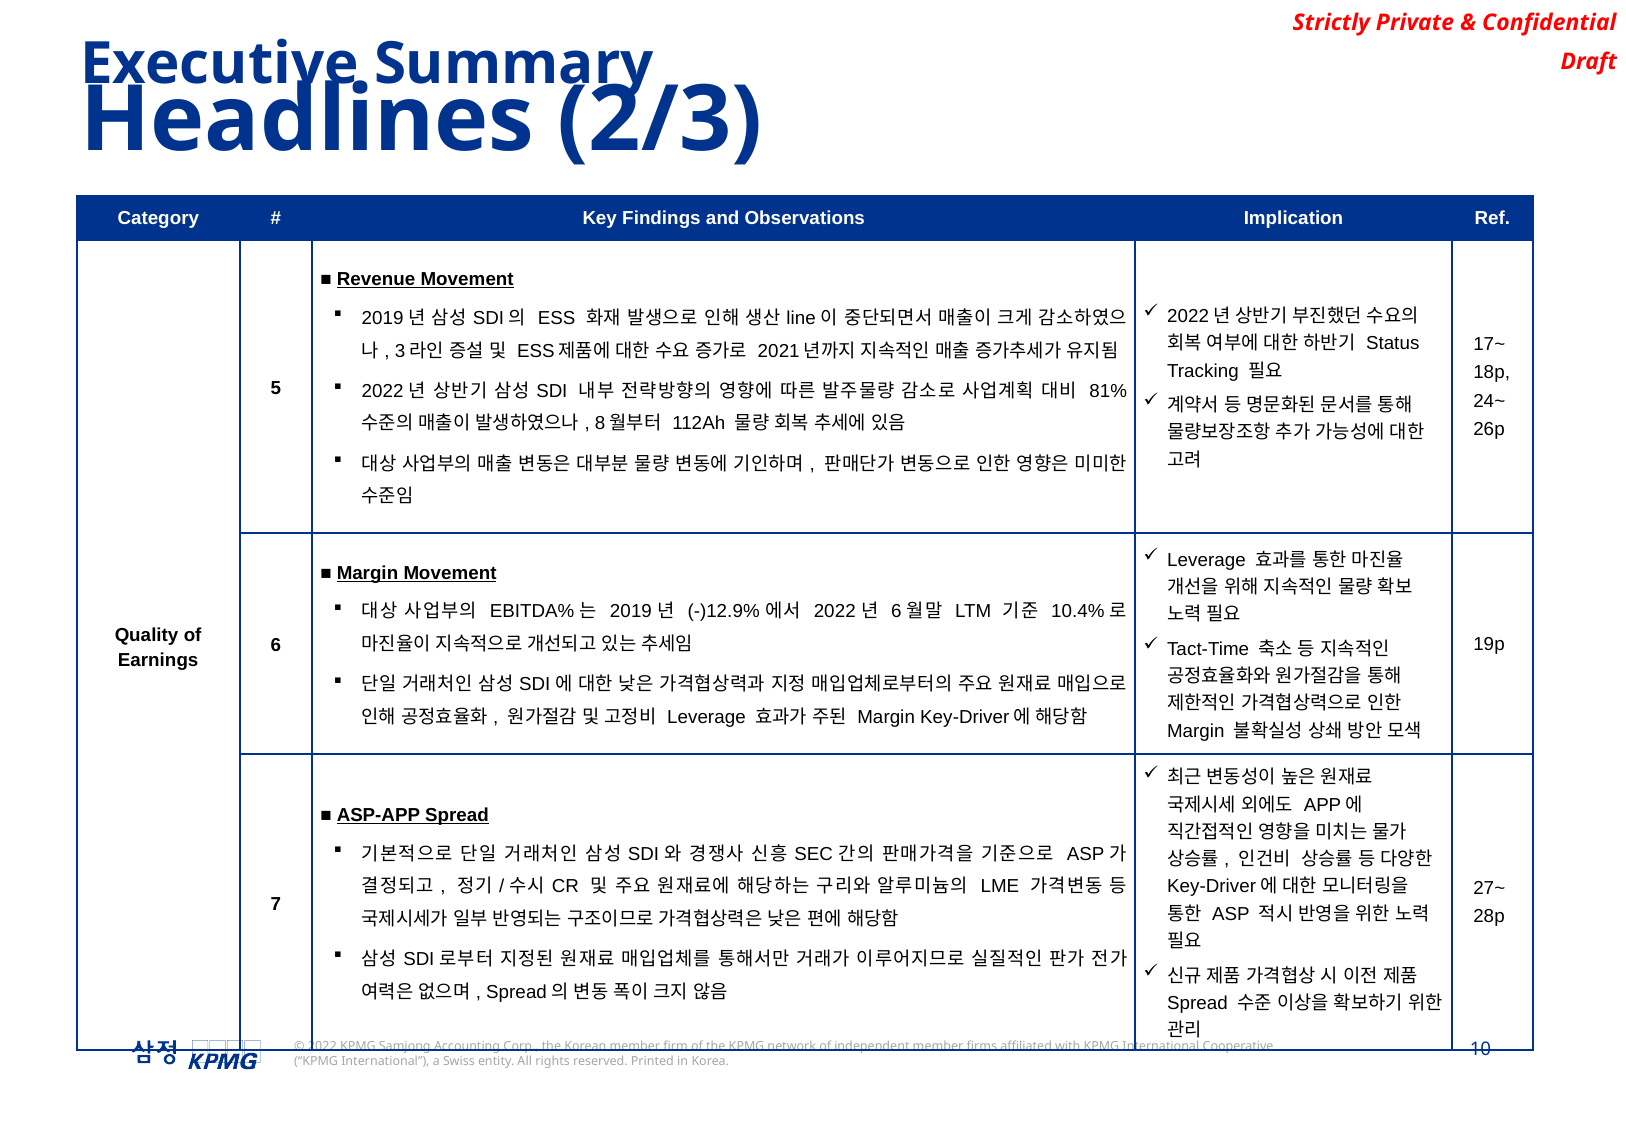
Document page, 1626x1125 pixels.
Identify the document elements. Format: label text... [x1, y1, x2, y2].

table_cell 최근 변동성이 높은 원재료 국제시세 외에도 APP에 직간접적인 영향을 미치는 물가 상승률, 인건비 상승률 등 다양한 Key-Driver에 대한 모니터링을 통한 ASP 적시 반영을 위한 노력 필요 신규 제품 가격협상 시 이전 제품 Spread 수준 이상을 확보하기 위한 관리 [1136, 755, 1451, 1049]
table_header Ref. [1452, 196, 1532, 239]
text_box Headlines (2/3) [65, 83, 1475, 178]
table_cell ■ Margin Movement 대상 사업부의 EBITDA%는 2019년 (-)12.9%에서 2022년 6월말 LTM 기준 10.4%로 마진율이 지속적으로 개선되고 있는 추세임 단일 거래처인 삼성SDI에 대한 낮은 가격협상력과 지정 매입업체로부터의 주요 원재료 매입으로 인해 공정효율화, 원가절감 및 고정비 Leverage 효과가 주된 Margin Key-Driver에 해당함 [313, 534, 1134, 753]
table_cell 27~ 28p [1453, 755, 1532, 1049]
table_header Implication [1135, 196, 1452, 239]
table_header Category [78, 196, 240, 239]
table_cell Leverage 효과를 통한 마진율 개선을 위해 지속적인 물량 확보 노력 필요 Tact-Time 축소 등 지속적인 공정효율화와 원가절감을 통해 제한적인 가격협상력으로 인한 Margin 불확실성 상쇄 방안 모색 [1136, 534, 1451, 753]
text_box Executive Summary [65, 37, 1475, 83]
picture [129, 1051, 263, 1071]
table_cell ■ ASP-APP Spread 기본적으로 단일 거래처인 삼성SDI와 경쟁사 신흥SEC간의 판매가격을 기준으로 ASP가 결정되고, 정기/수시CR 및 주요 원재료에 해당하는 구리와 알루미늄의 LME 가격변동 등 국제시세가 일부 반영되는 구조이므로 가격협상력은 낮은 편에 해당함 삼성SDI로부터 지정된 원재료 매입업체를 통해서만 거래가 이루어지므로 실질적인 판가 전가 여력은 없으며, Spread의 변동 폭이 크지 않음 [313, 755, 1134, 1049]
table_cell 7 [241, 755, 311, 1049]
table_cell Quality of Earnings [78, 241, 239, 1049]
table_cell 19p [1453, 534, 1532, 753]
table_cell 6 [241, 534, 311, 753]
table_header Key Findings and Observations [312, 196, 1135, 239]
table_cell 17~ 18p, 24~ 26p [1453, 241, 1532, 532]
table_cell 5 [241, 241, 311, 532]
table_header # [240, 196, 312, 239]
table_cell 2022년 상반기 부진했던 수요의 회복 여부에 대한 하반기 Status Tracking 필요 계약서 등 명문화된 문서를 통해 물량보장조항 추가 가능성에 대한 고려 [1136, 241, 1451, 532]
table_cell ■ Revenue Movement 2019년 삼성SDI의 ESS 화재 발생으로 인해 생산line이 중단되면서 매출이 크게 감소하였으나, 3라인 증설 및 ESS제품에 대한 수요 증가로 2021년까지 지속적인 매출 증가추세가 유지됨 2022년 상반기 삼성SDI 내부 전략방향의 영향에 따른 발주물량 감소로 사업계획 대비 81% 수준의 매출이 발생하였으나, 8월부터 112Ah 물량 회복 추세에 있음 대상 사업부의 매출 변동은 대부분 물량 변동에 기인하며, 판매단가 변동으로 인한 영향은 미미한 수준임 [313, 241, 1134, 532]
